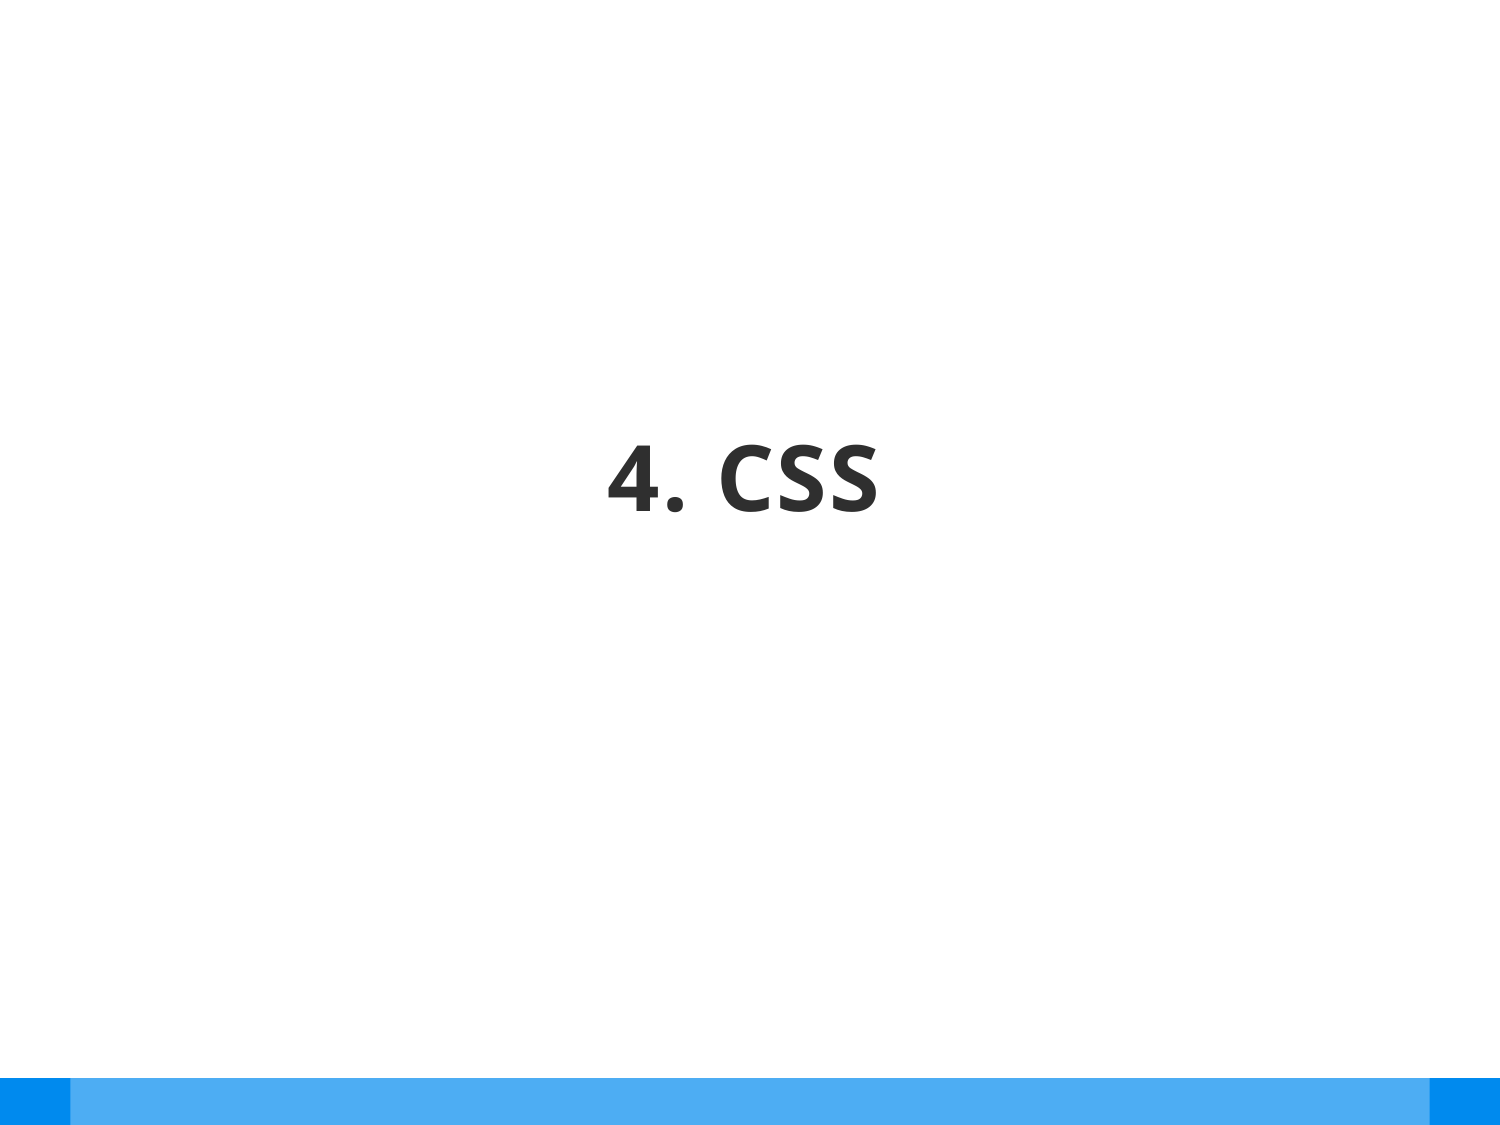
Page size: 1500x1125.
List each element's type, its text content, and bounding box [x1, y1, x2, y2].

title 4. CSS [117, 351, 1372, 598]
